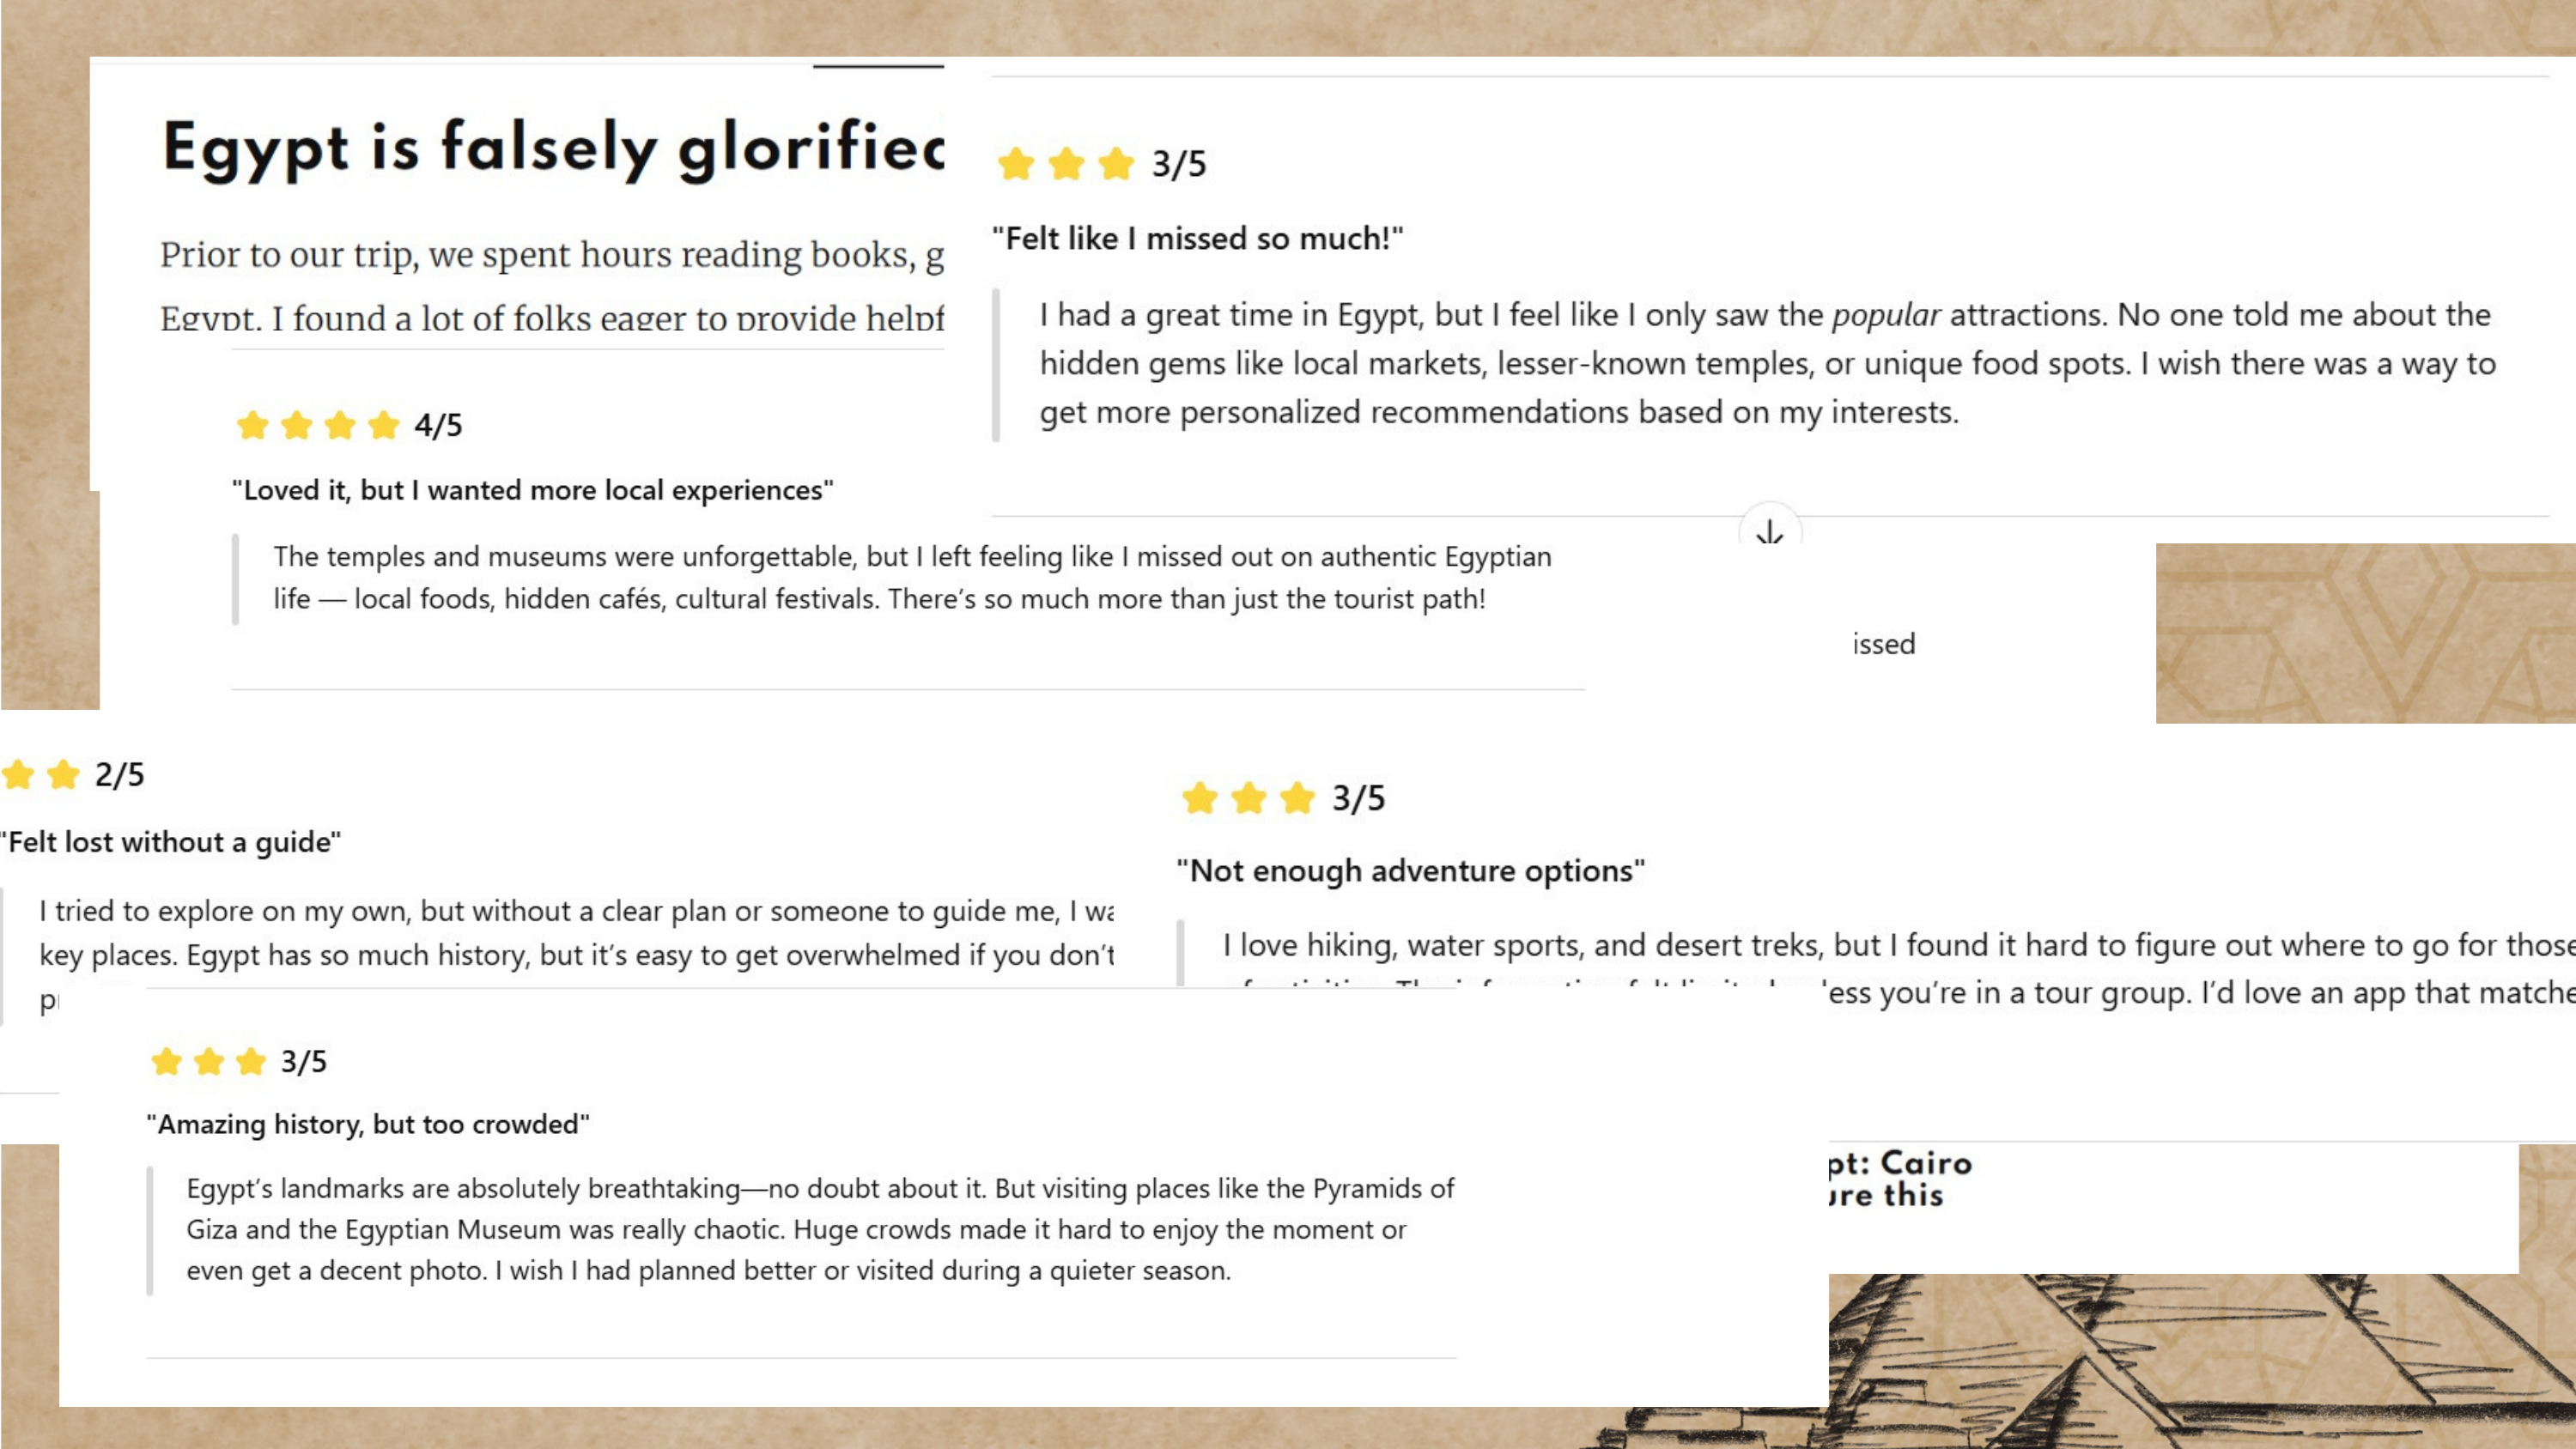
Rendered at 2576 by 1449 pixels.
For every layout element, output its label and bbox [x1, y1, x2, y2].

text_box [2157, 543, 2576, 724]
text_box [100, 330, 1856, 724]
text_box [1830, 1144, 2519, 1274]
text_box [0, 710, 1114, 1144]
text_box [59, 986, 1830, 1407]
text_box [944, 57, 2576, 543]
text_box [1856, 543, 2157, 724]
text_box [1, 0, 2576, 710]
text_box [89, 57, 944, 491]
text_box [1577, 1144, 2576, 1449]
text_box [1, 1144, 1577, 1449]
text_box [1114, 724, 2576, 1144]
